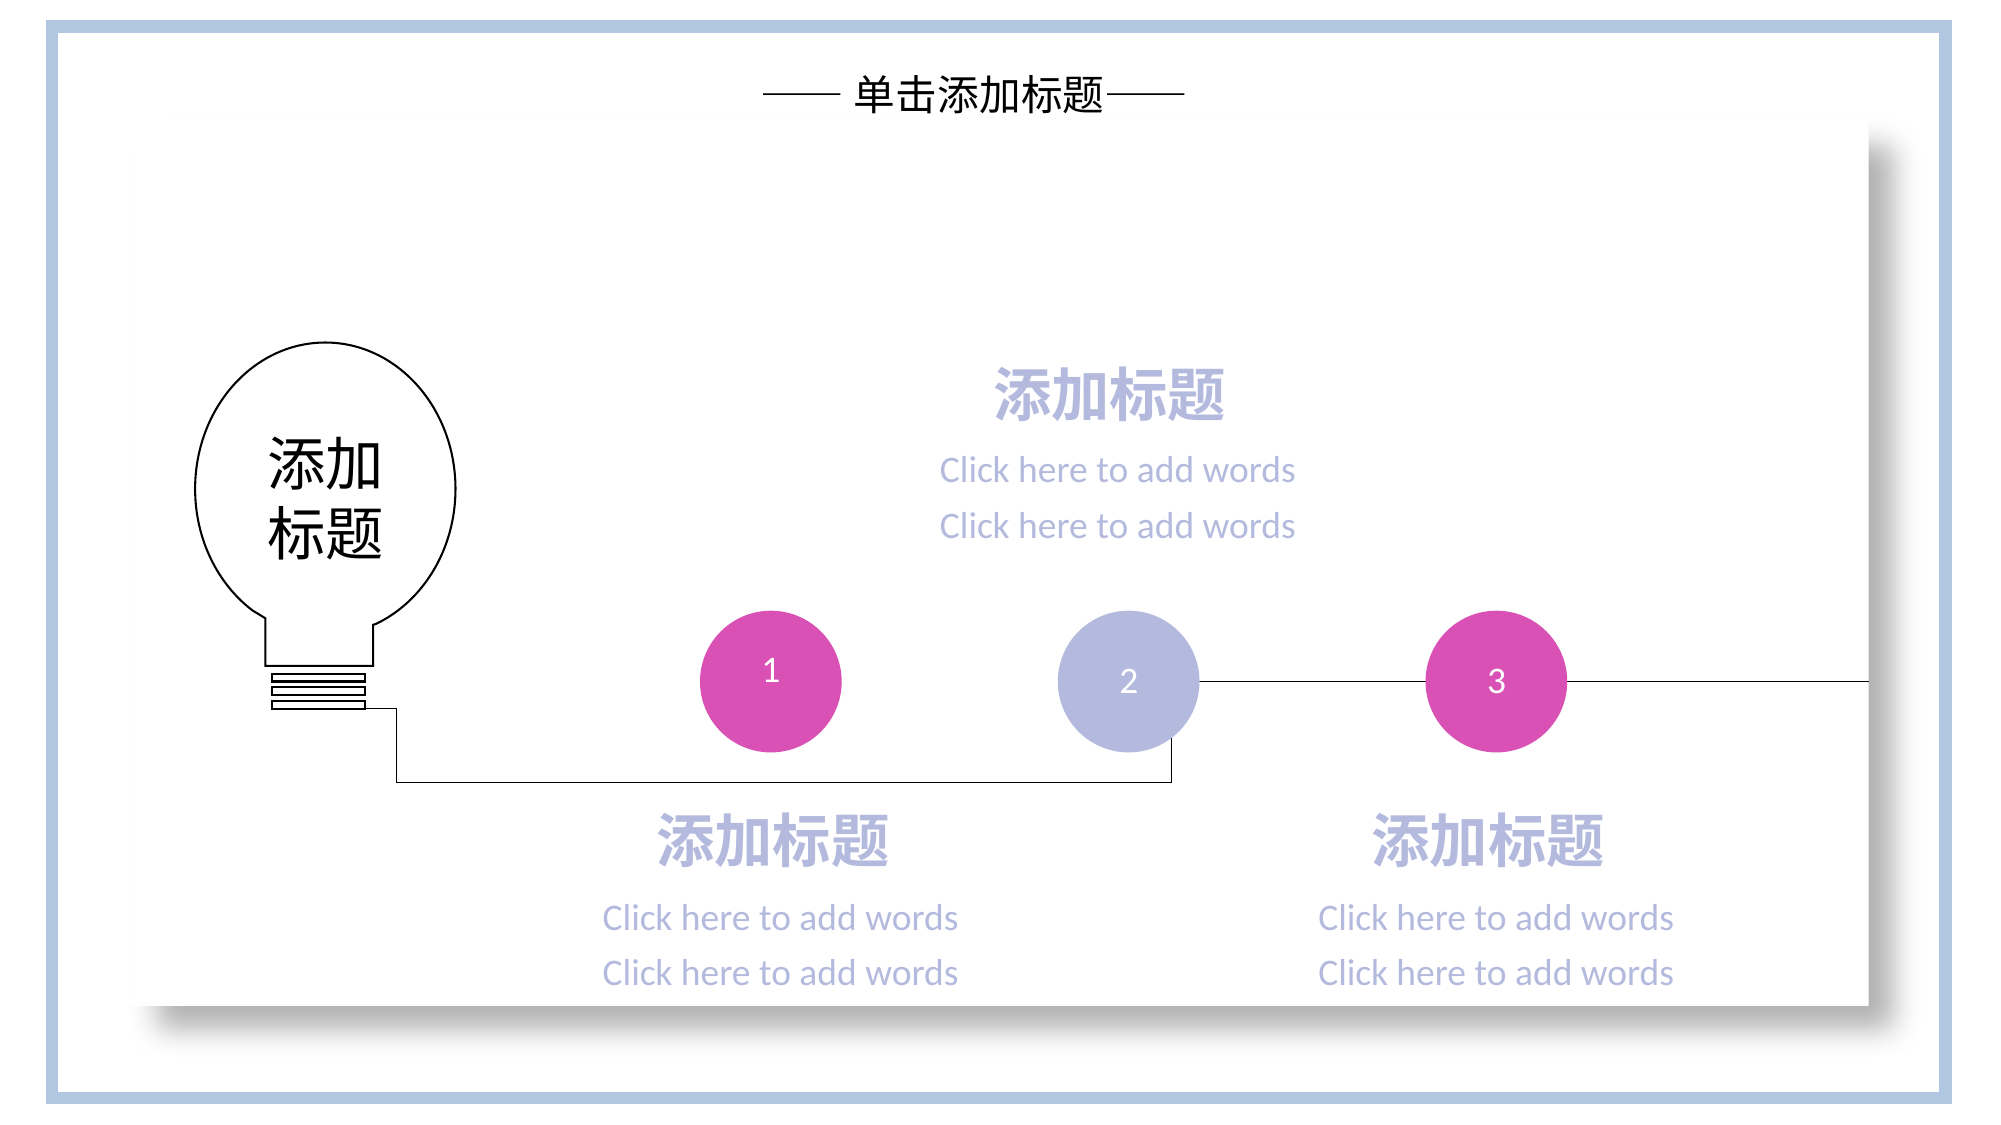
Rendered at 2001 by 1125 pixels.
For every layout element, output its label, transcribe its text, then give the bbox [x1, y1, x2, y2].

text_box Click here to add words [587, 885, 1000, 940]
text_box Click here to add words [1303, 940, 1716, 1001]
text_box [195, 342, 1869, 783]
text_box 添加标题 [641, 797, 1085, 882]
text_box [130, 118, 1870, 1007]
text_box [51, 26, 1947, 1099]
text_box 添加标题 [1357, 797, 1800, 882]
text_box ——单击添加标题—— [745, 61, 1253, 126]
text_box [1425, 610, 1568, 753]
text_box Click here to add words [587, 940, 1000, 1001]
text_box Click here to add words [1303, 885, 1716, 940]
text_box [699, 610, 842, 753]
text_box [1057, 610, 1200, 753]
